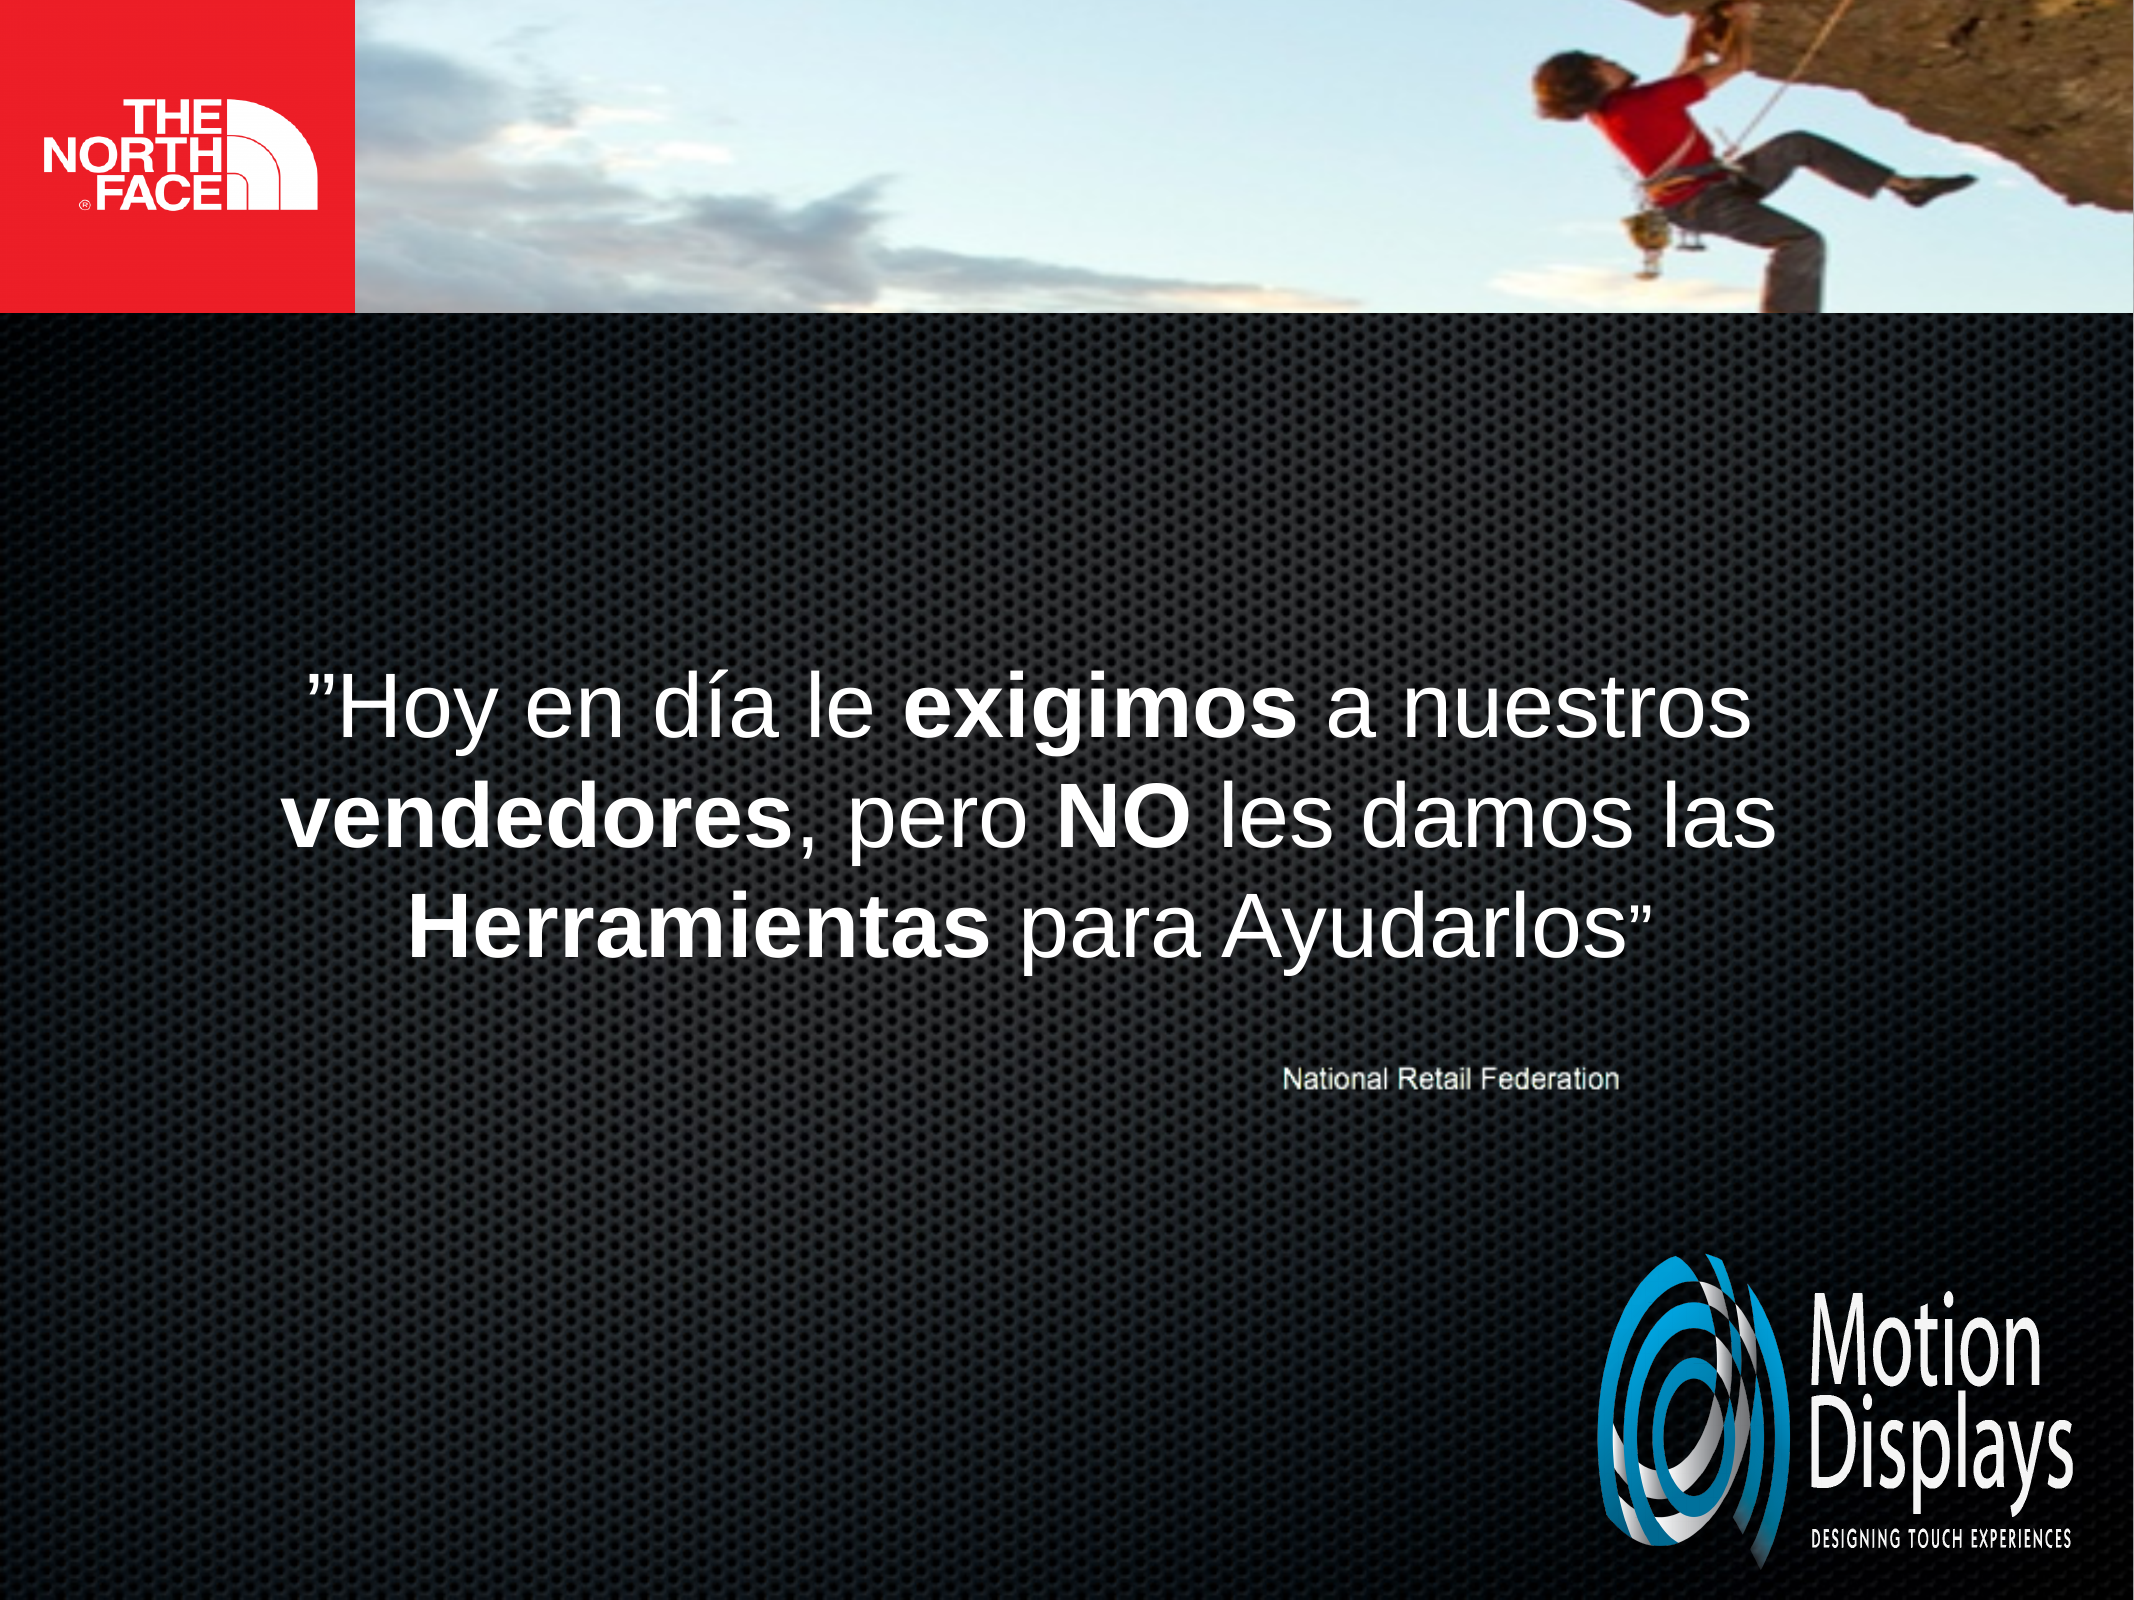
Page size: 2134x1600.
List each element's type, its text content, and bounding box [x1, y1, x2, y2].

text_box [0, 0, 2134, 313]
picture [0, 313, 2134, 1600]
list ”Hoy en día le exigimos a nuestros vendedores, pero NO les damos las Herramientas para Ayudarlos” [241, 636, 1820, 1132]
